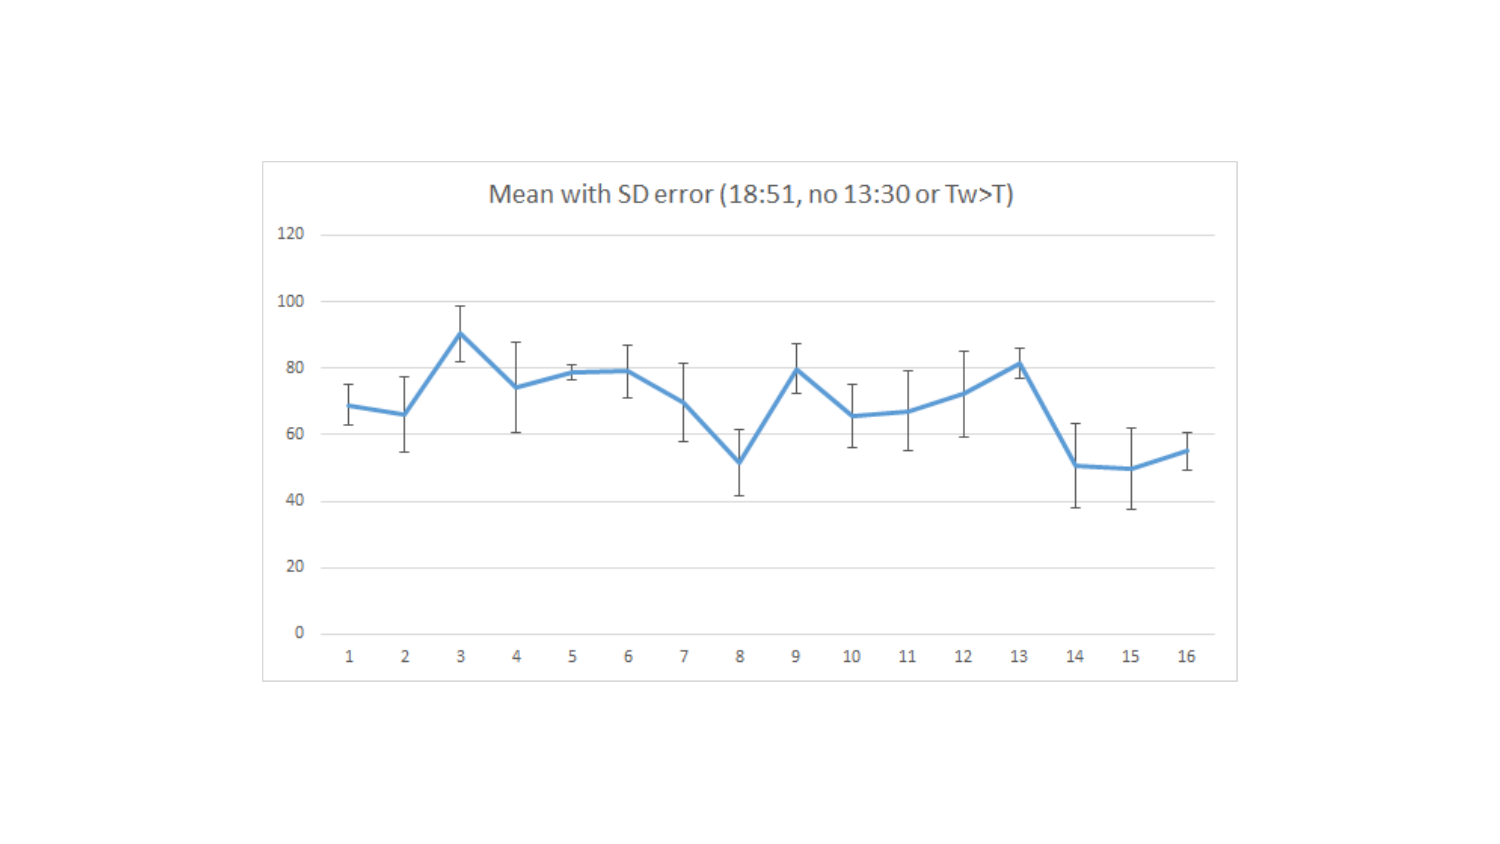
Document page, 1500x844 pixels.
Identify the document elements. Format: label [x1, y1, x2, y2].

picture [262, 161, 1238, 683]
